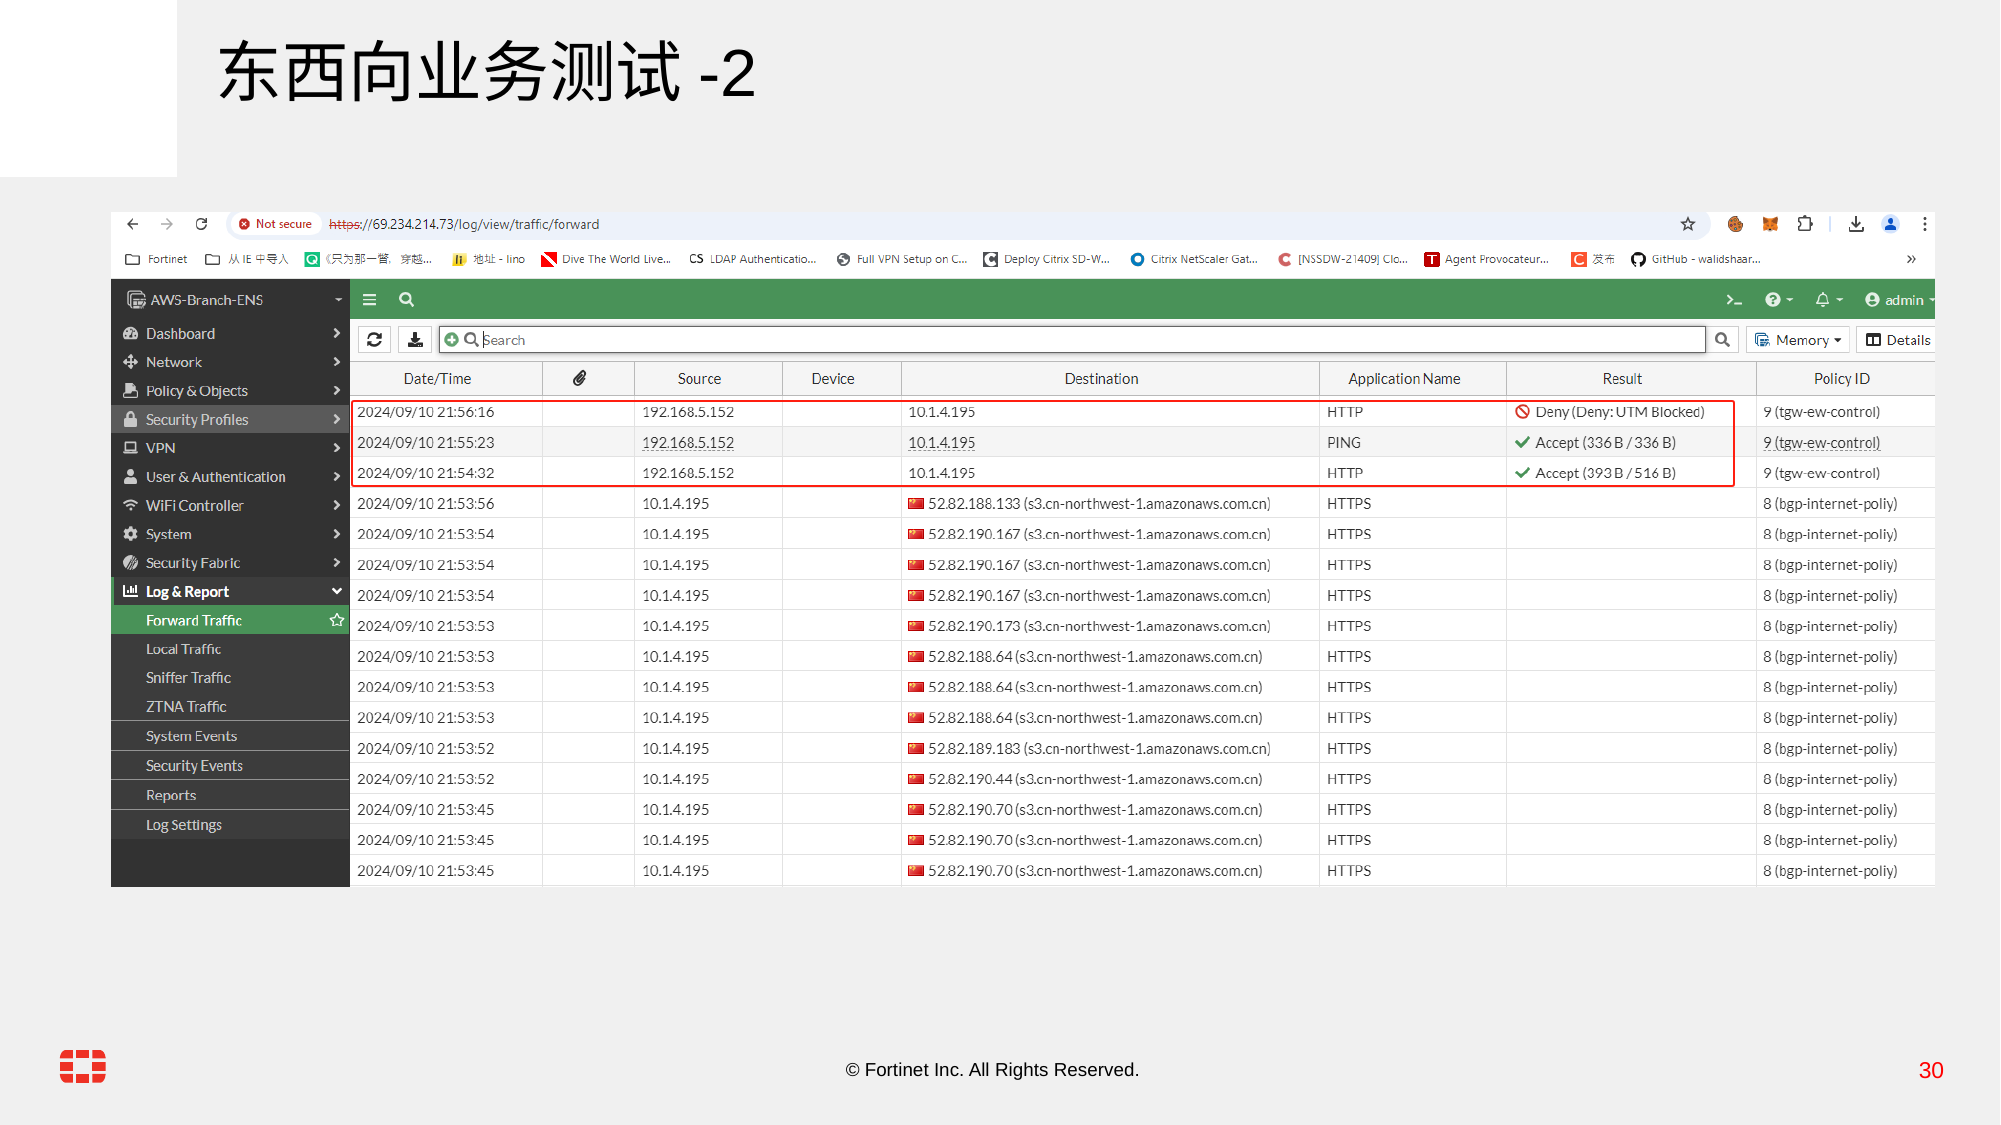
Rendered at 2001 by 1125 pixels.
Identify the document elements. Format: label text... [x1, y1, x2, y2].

picture [111, 212, 1935, 887]
text_box 东西向业务测试-2 [200, 31, 773, 119]
